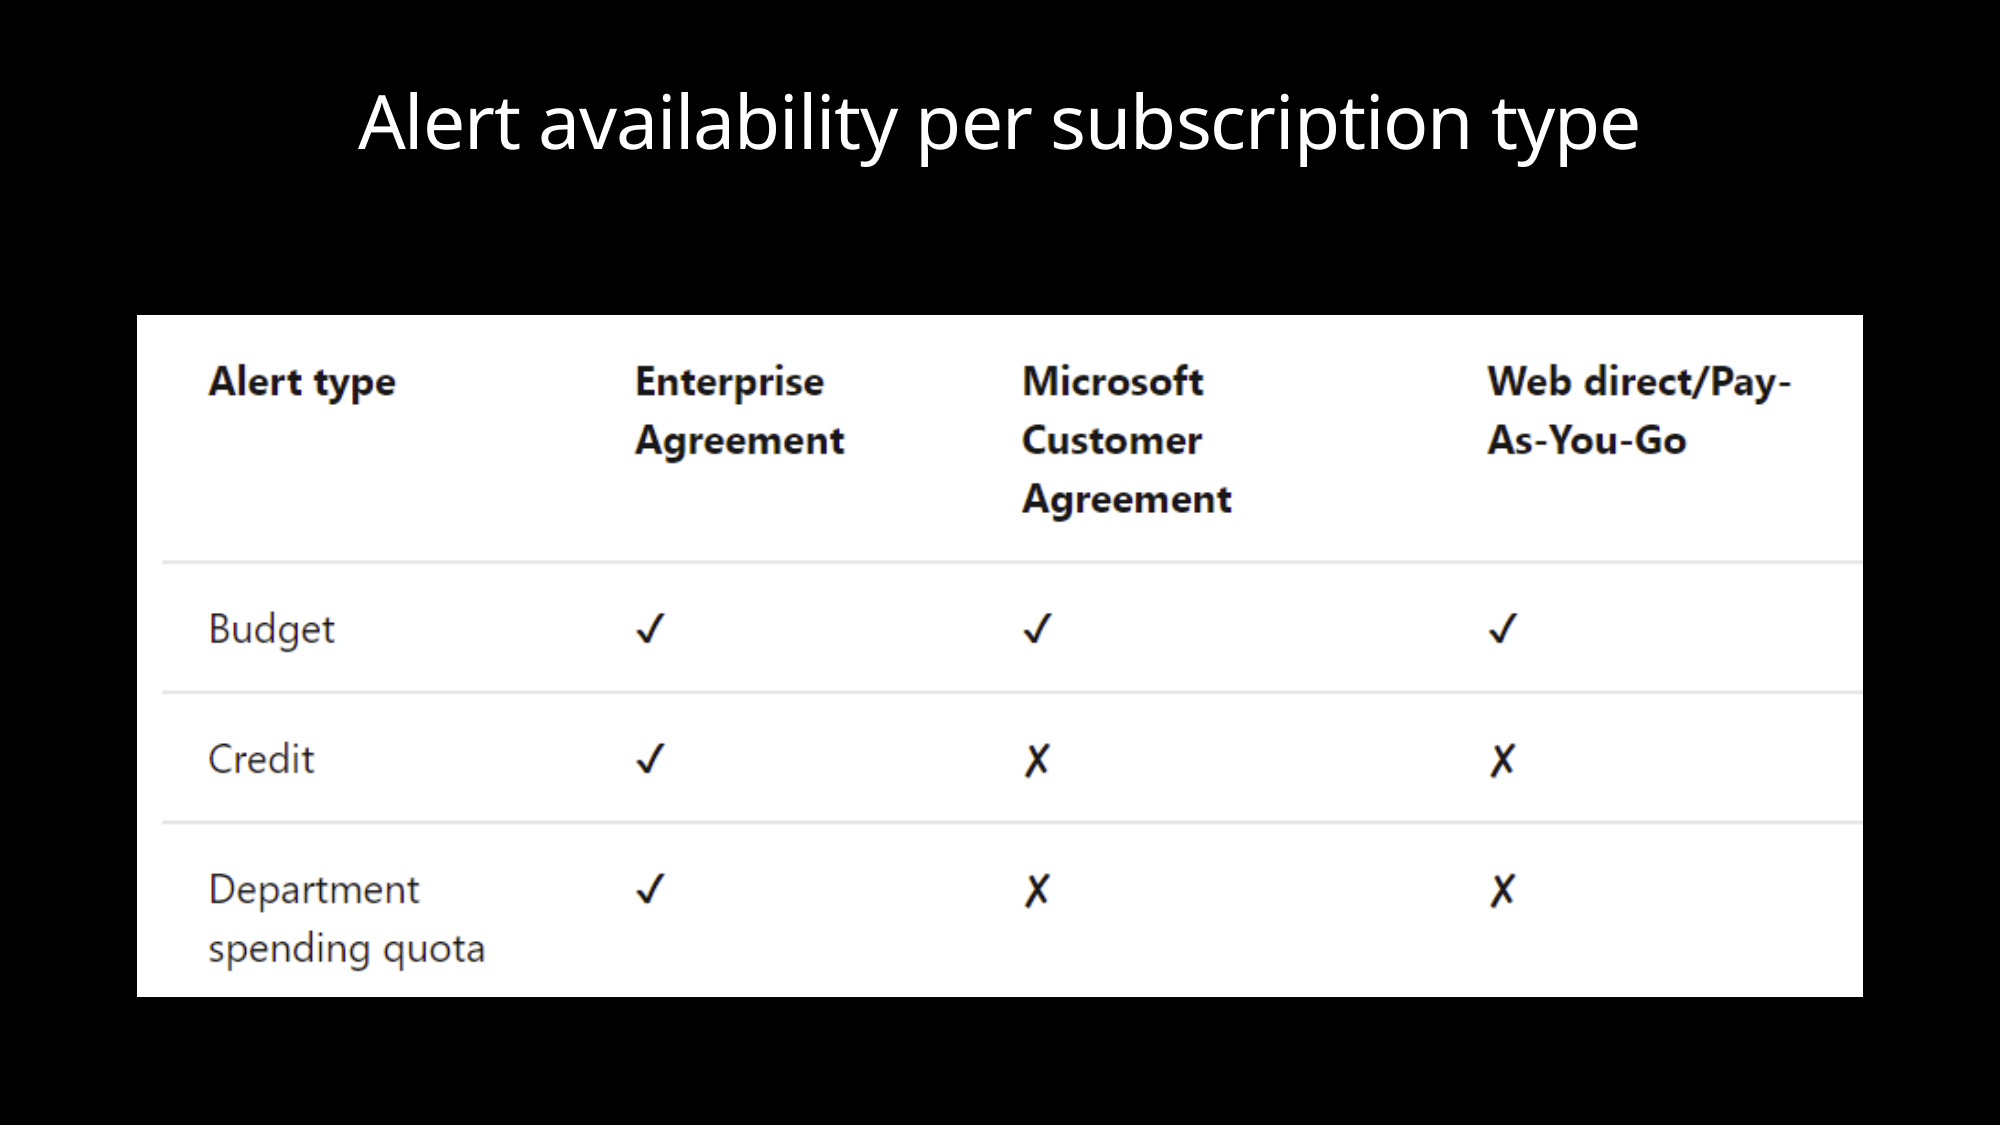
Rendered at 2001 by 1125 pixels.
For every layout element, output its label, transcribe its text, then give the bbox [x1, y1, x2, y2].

picture [137, 315, 1863, 997]
title Alert availability per subscription type [96, 75, 1904, 166]
